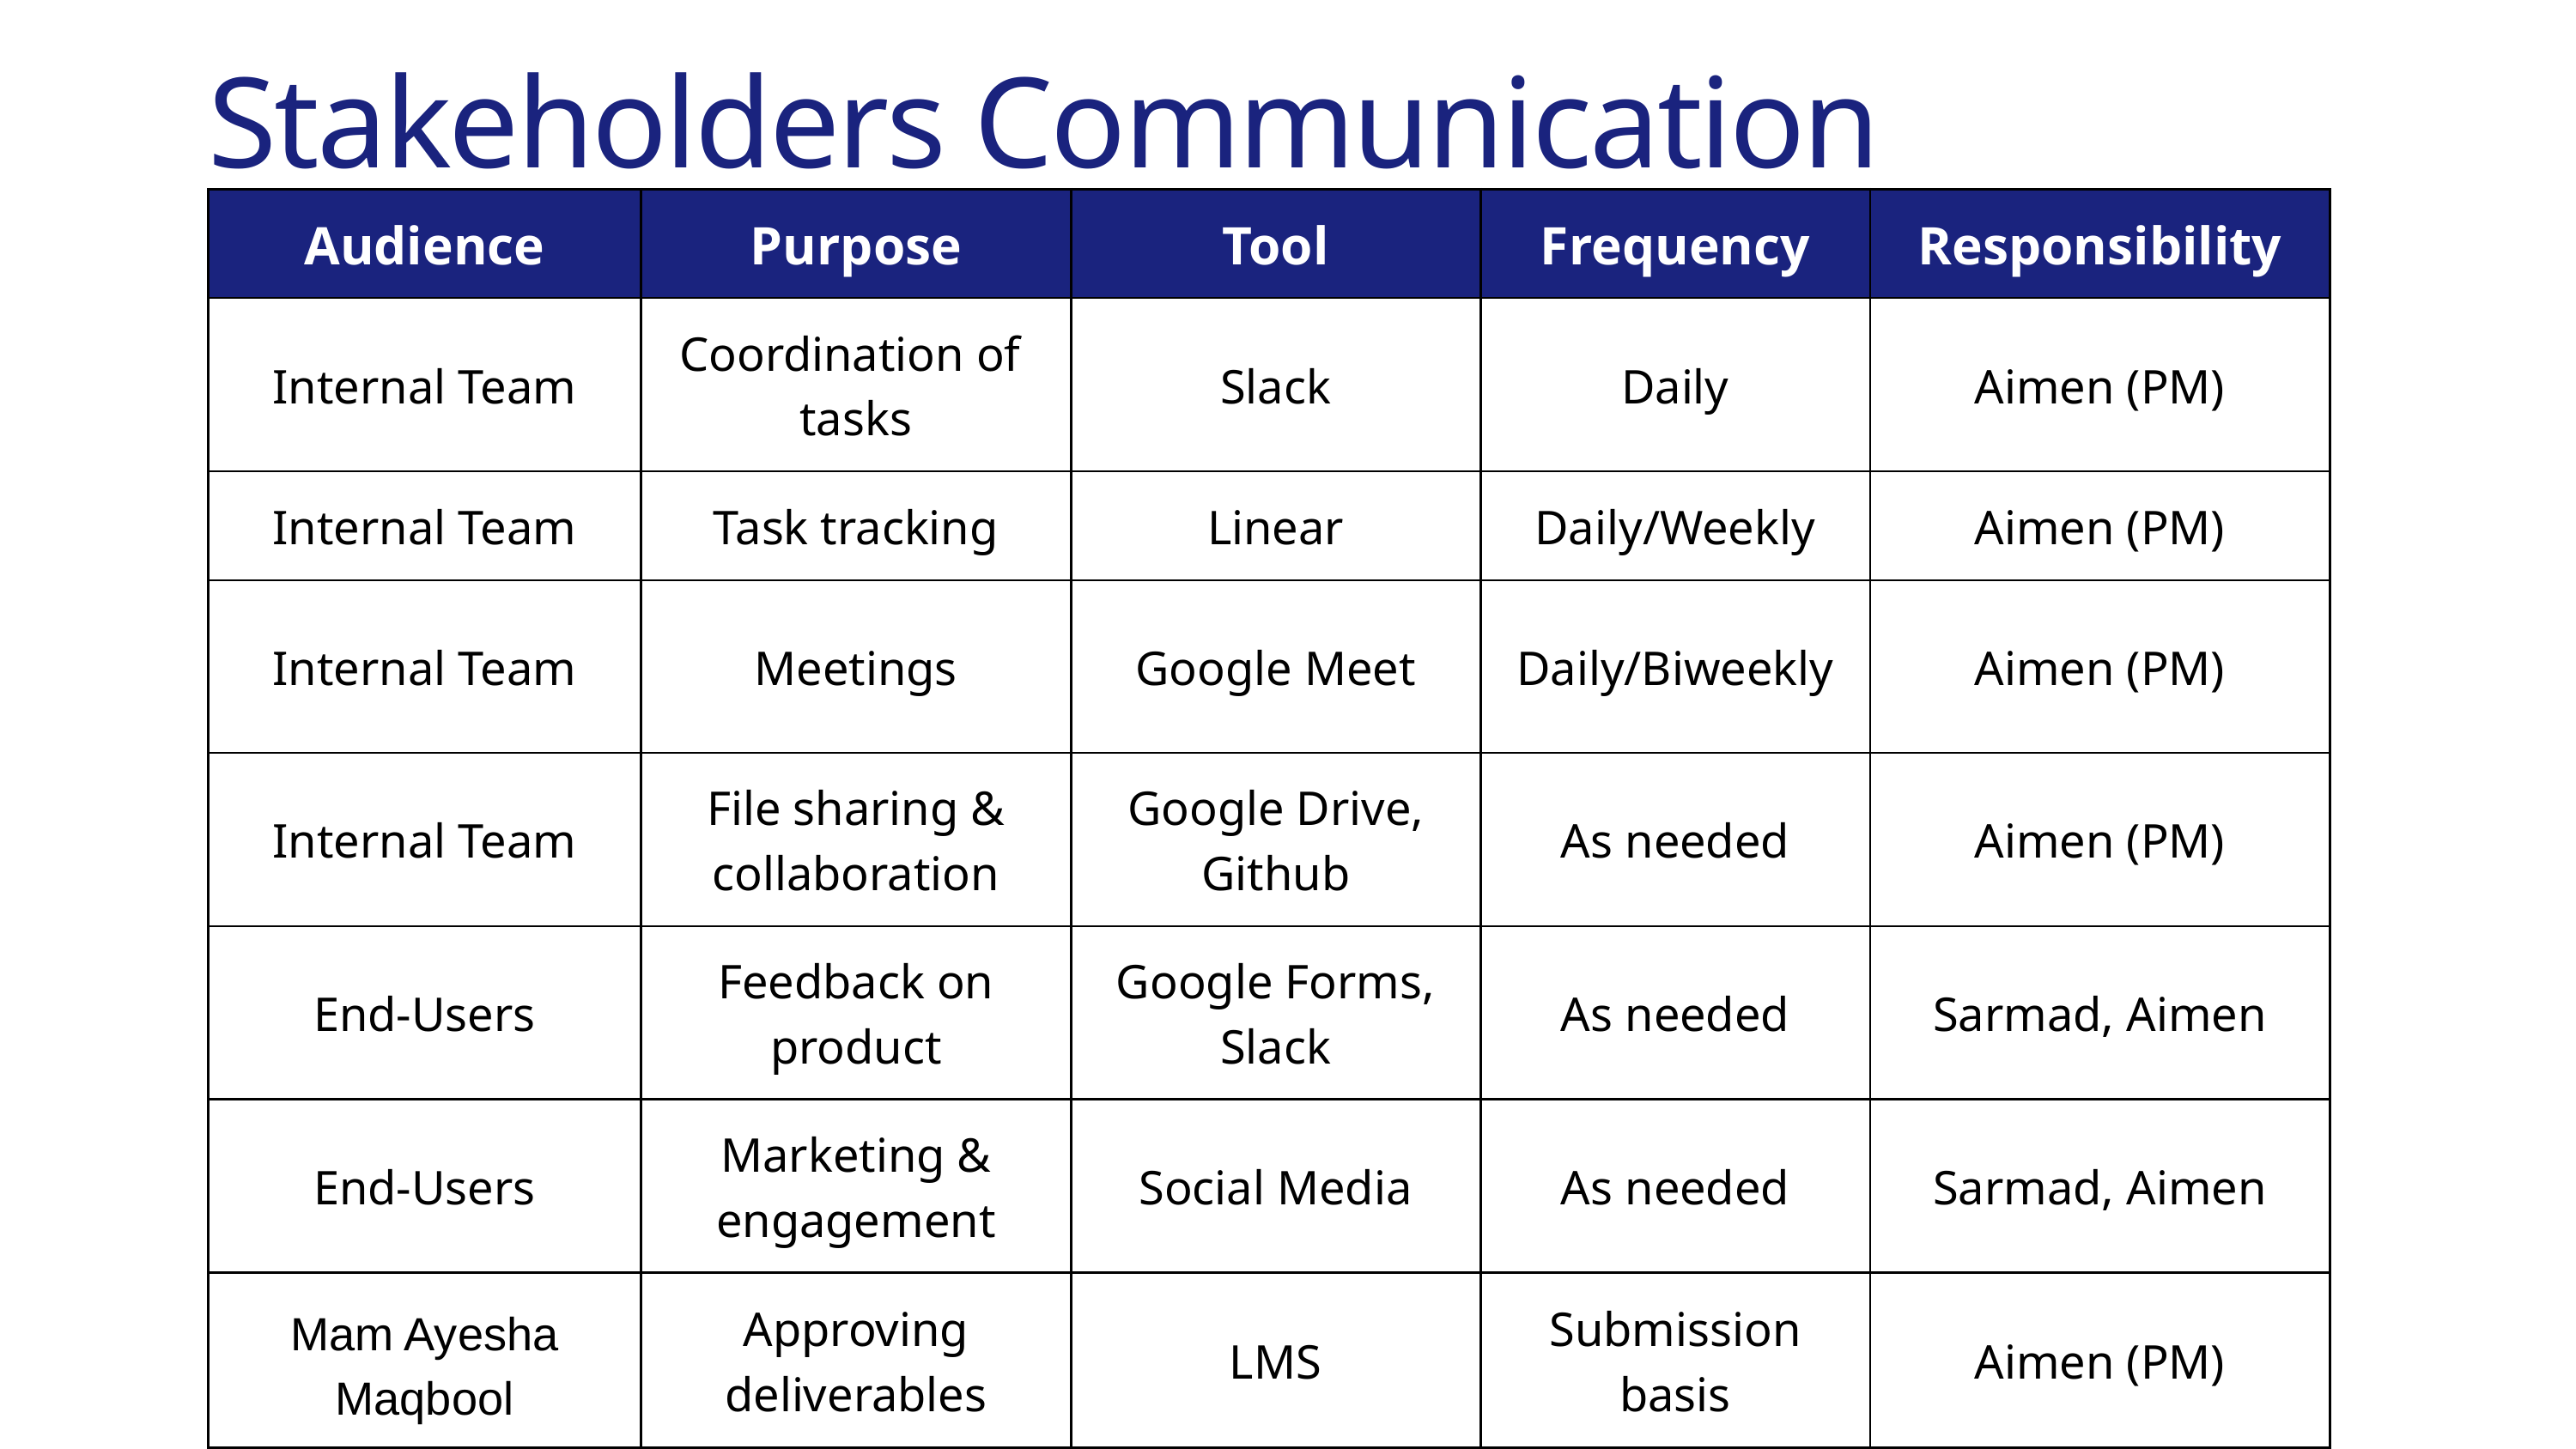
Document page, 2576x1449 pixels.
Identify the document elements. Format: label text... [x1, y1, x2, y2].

table_cell Sarmad, Aimen [1871, 927, 2329, 1098]
table_header Audience [210, 193, 640, 297]
table_header Purpose [642, 193, 1070, 297]
table_cell Google Meet [1072, 581, 1479, 752]
table_cell Slack [1072, 299, 1479, 470]
table_cell Coordination of tasks [642, 299, 1070, 470]
table_cell Aimen (PM) [1871, 581, 2329, 752]
table_cell Task tracking [642, 472, 1070, 579]
table_cell LMS [1072, 1274, 1479, 1446]
table_cell Google Forms, Slack [1072, 927, 1479, 1098]
table_cell End-Users [210, 927, 640, 1098]
table_cell As needed [1482, 927, 1869, 1098]
table_cell Internal Team [210, 754, 640, 925]
table_cell Daily/Biweekly [1482, 581, 1869, 752]
table_header Responsibility [1871, 191, 2329, 297]
table_cell Mam Ayesha Maqbool [210, 1274, 640, 1446]
table_header Tool [1072, 193, 1479, 297]
table_cell Meetings [642, 581, 1070, 752]
table_cell Google Drive, Github [1072, 754, 1479, 925]
table_header Frequency [1482, 193, 1869, 297]
table_cell Social Media [1072, 1100, 1479, 1271]
table_cell Aimen (PM) [1871, 472, 2329, 579]
table_cell File sharing & collaboration [642, 754, 1070, 925]
table_cell Aimen (PM) [1871, 1274, 2329, 1446]
table_cell Daily [1482, 299, 1869, 470]
table_cell As needed [1482, 754, 1869, 925]
table_cell Submission basis [1482, 1274, 1869, 1446]
table_cell End-Users [210, 1100, 640, 1271]
table_cell Approving deliverables [642, 1274, 1070, 1446]
table_cell Internal Team [210, 472, 640, 579]
table_cell As needed [1482, 1100, 1869, 1271]
table_cell Linear [1072, 472, 1479, 579]
table_cell Feedback on product [642, 927, 1070, 1098]
table_cell Sarmad, Aimen [1871, 1100, 2329, 1271]
table_cell Aimen (PM) [1871, 299, 2329, 470]
table_cell Marketing & engagement [642, 1100, 1070, 1271]
table_cell Aimen (PM) [1871, 754, 2329, 925]
table_cell Internal Team [210, 299, 640, 470]
text_box Stakeholders Communication [208, 29, 2046, 193]
table_cell Daily/Weekly [1482, 472, 1869, 579]
table_cell Internal Team [210, 581, 640, 752]
